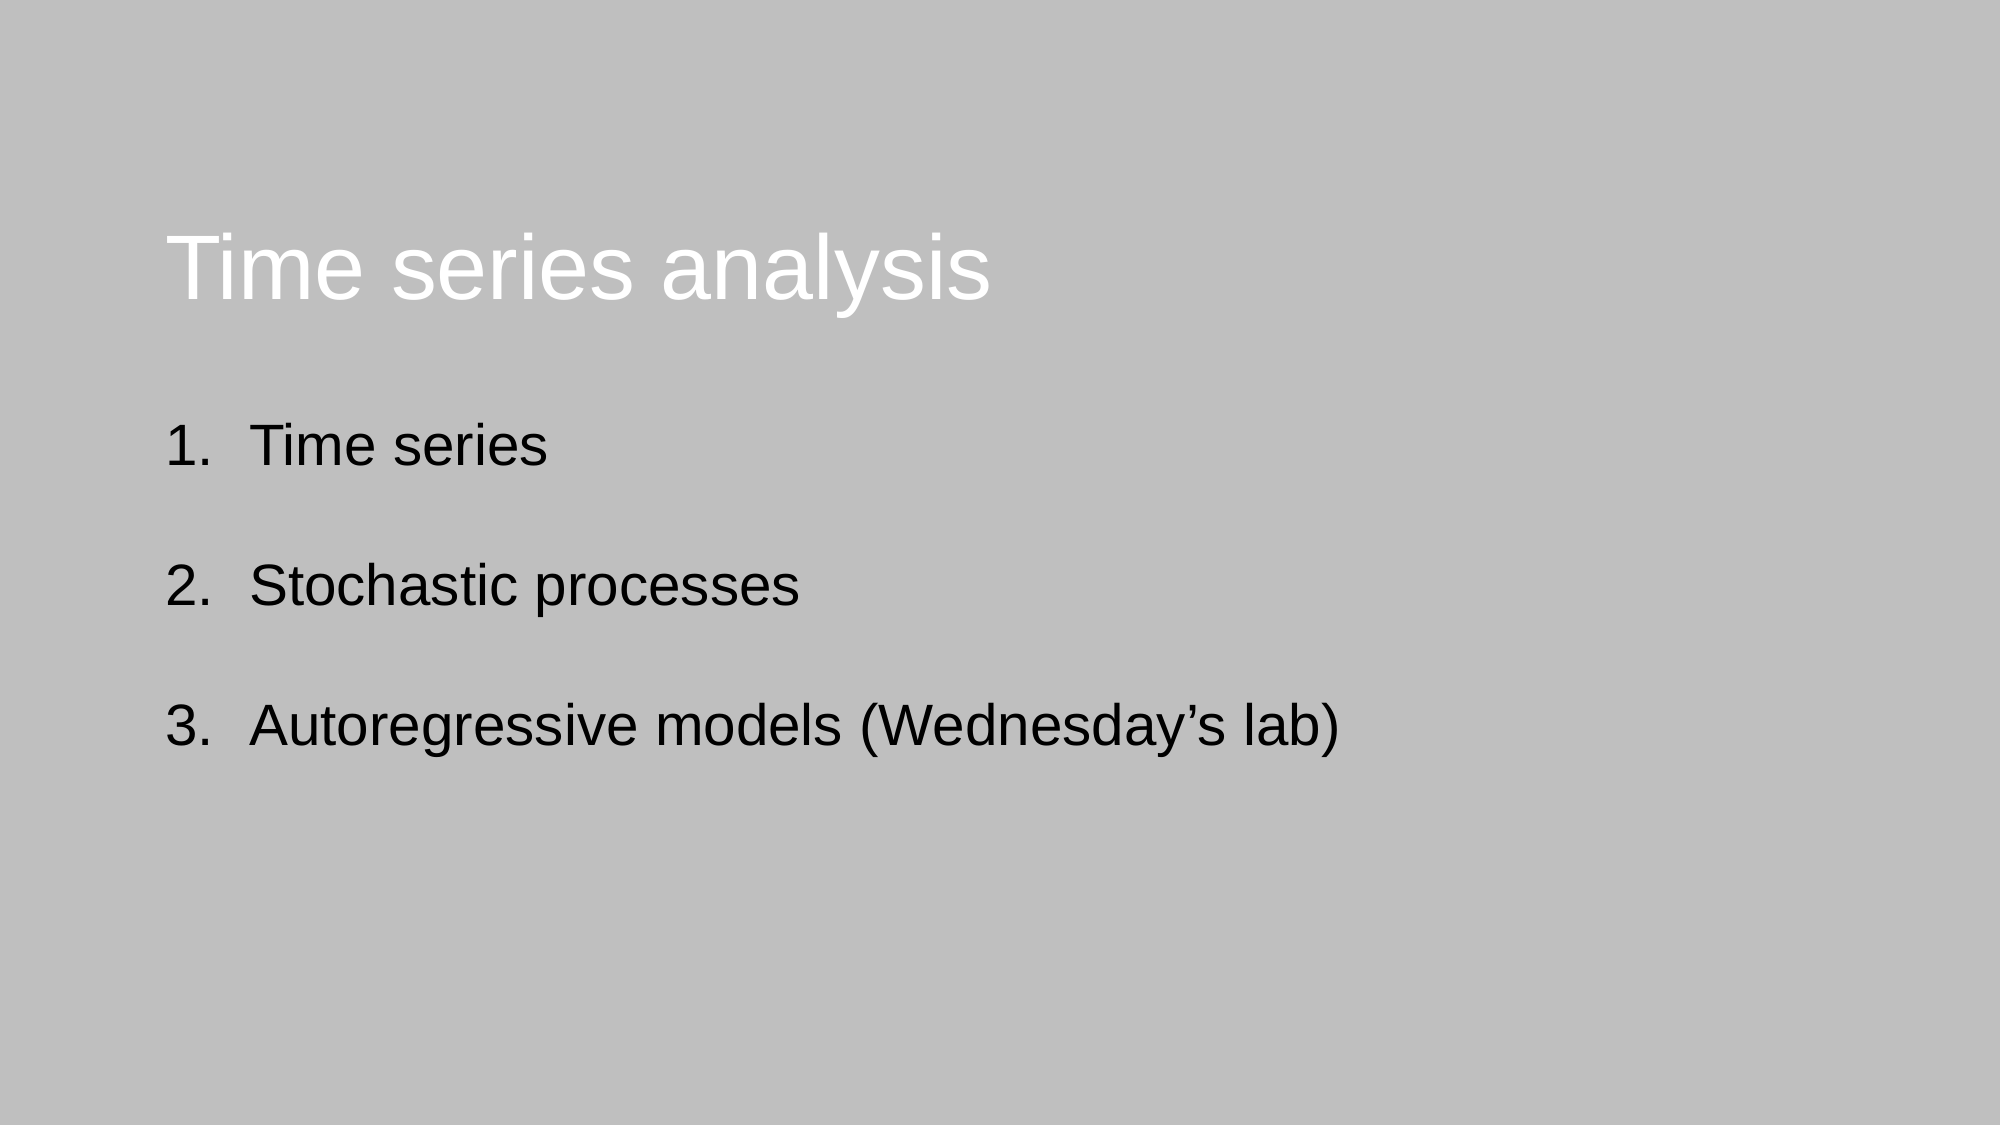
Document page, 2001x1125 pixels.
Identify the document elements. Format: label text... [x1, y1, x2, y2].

list Time series Stochastic processes Autoregressive models (Wednesday’s lab) [150, 399, 1875, 1053]
title Time series analysis [150, 149, 1875, 375]
